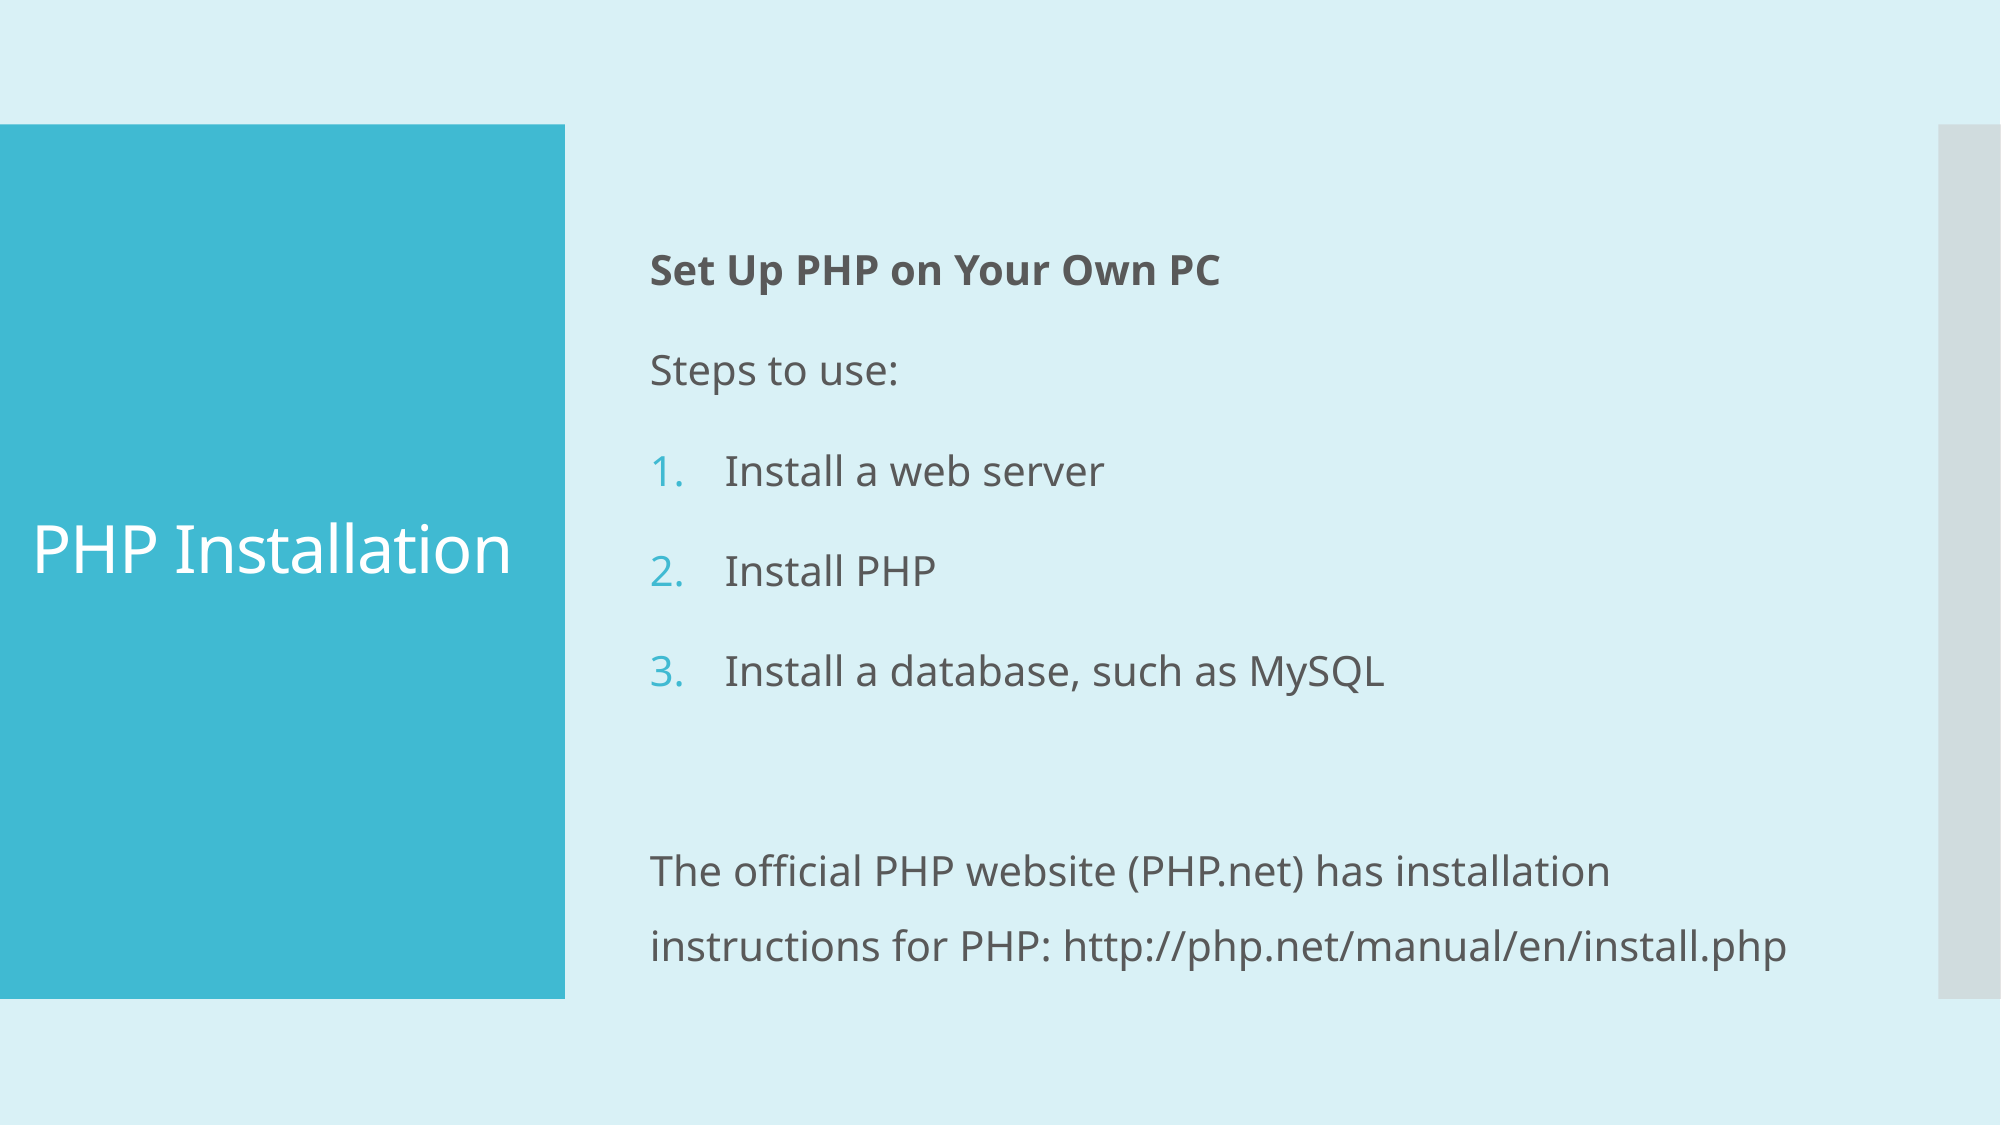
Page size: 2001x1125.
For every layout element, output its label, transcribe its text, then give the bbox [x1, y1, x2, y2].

title PHP Installation [16, 174, 542, 929]
list Set Up PHP on Your Own PC Steps to use: Install a web server Install PHP Install a database, such as MySQL The official PHP website (PHP.net) has installation instructions for PHP: http://php.net/manual/en/install.php [634, 141, 1835, 1047]
